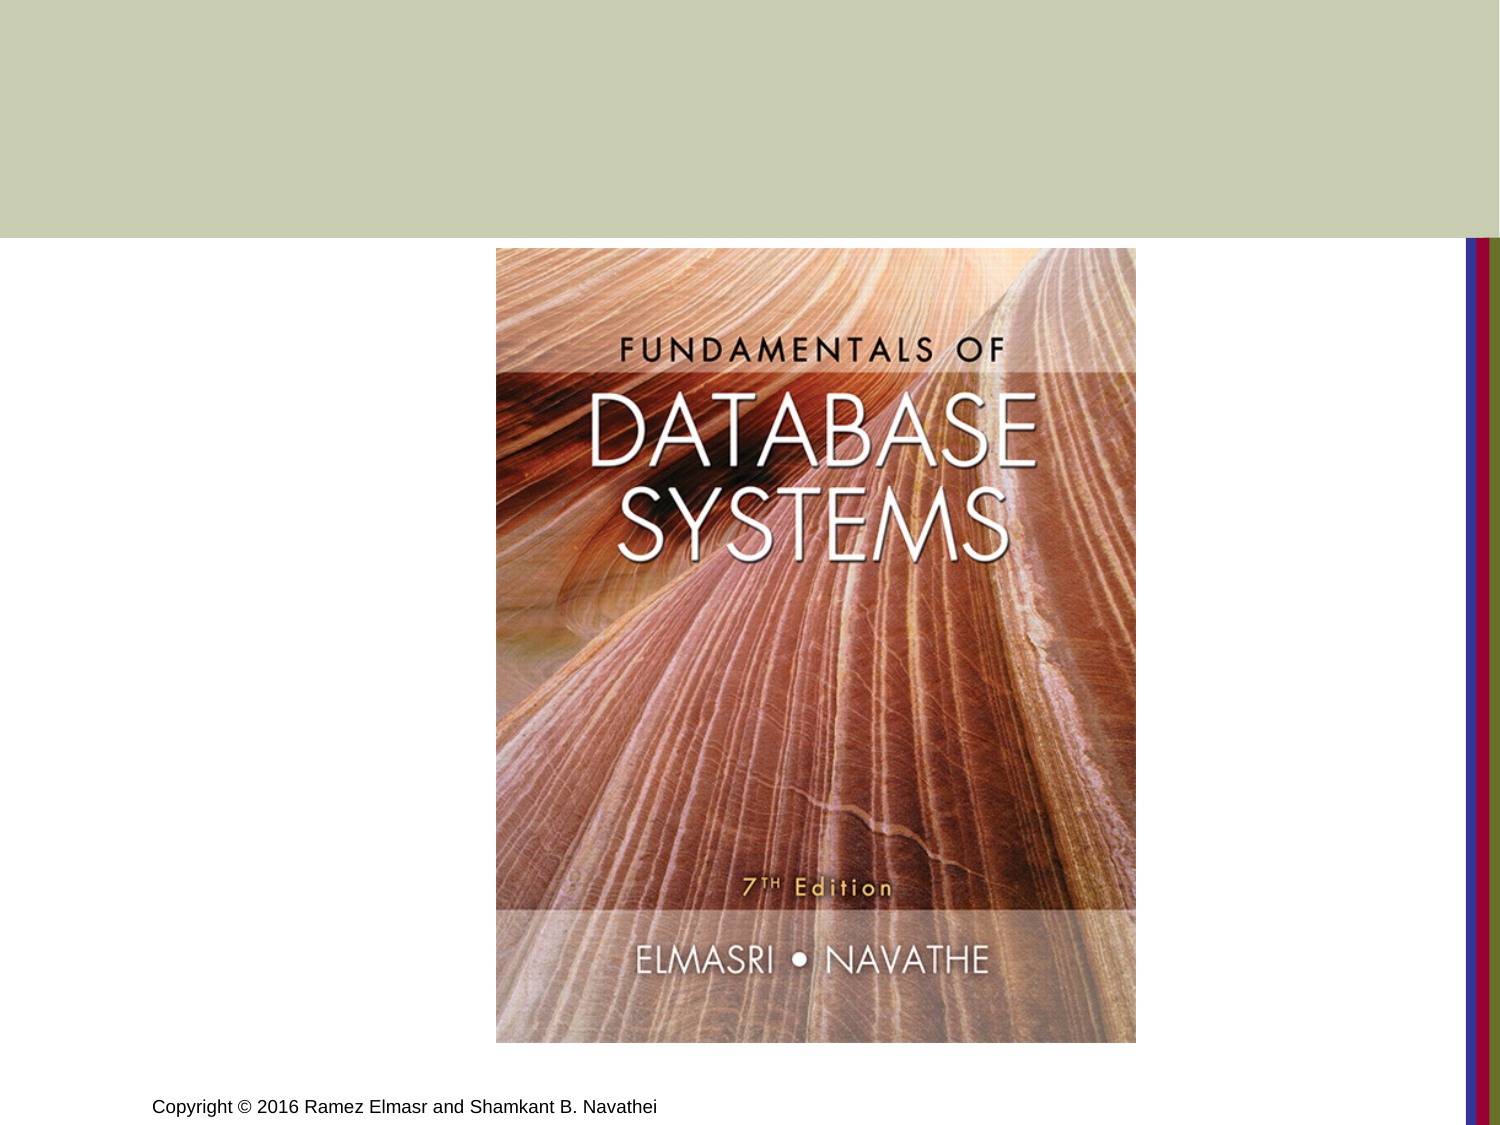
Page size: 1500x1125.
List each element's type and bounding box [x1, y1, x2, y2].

picture [496, 248, 1136, 1043]
